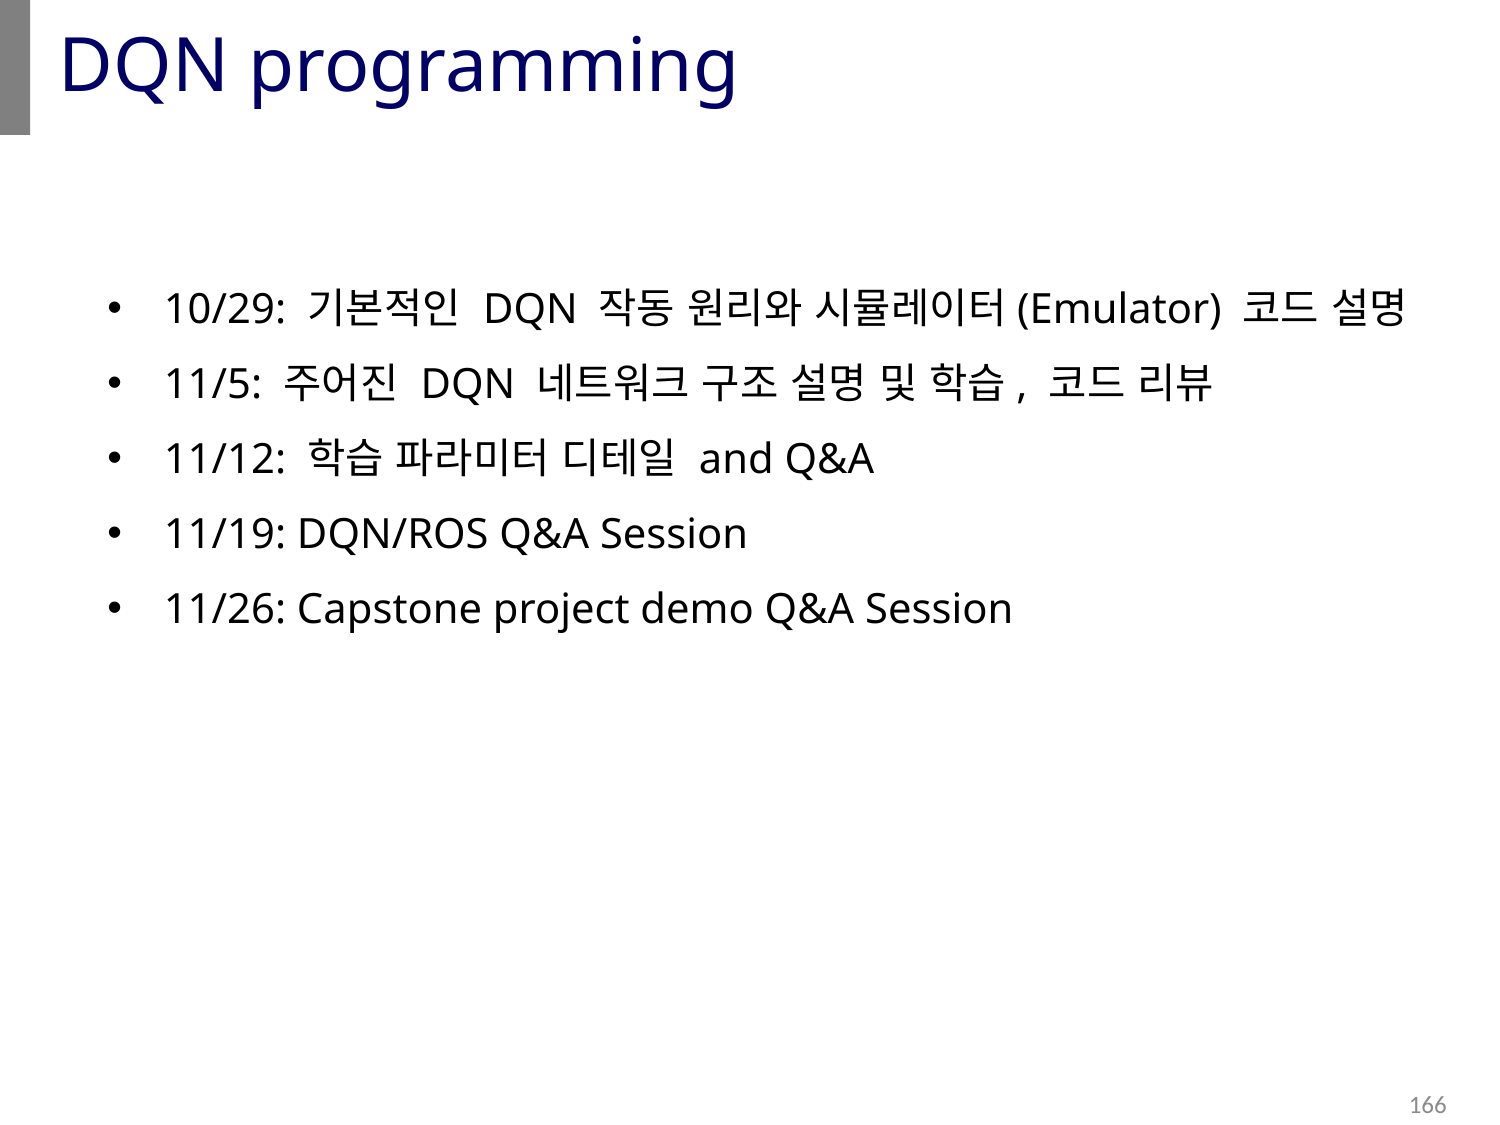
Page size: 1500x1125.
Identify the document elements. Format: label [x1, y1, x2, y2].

slide_number [1124, 1081, 1462, 1125]
text_box [92, 249, 1464, 715]
title [43, 0, 1464, 135]
